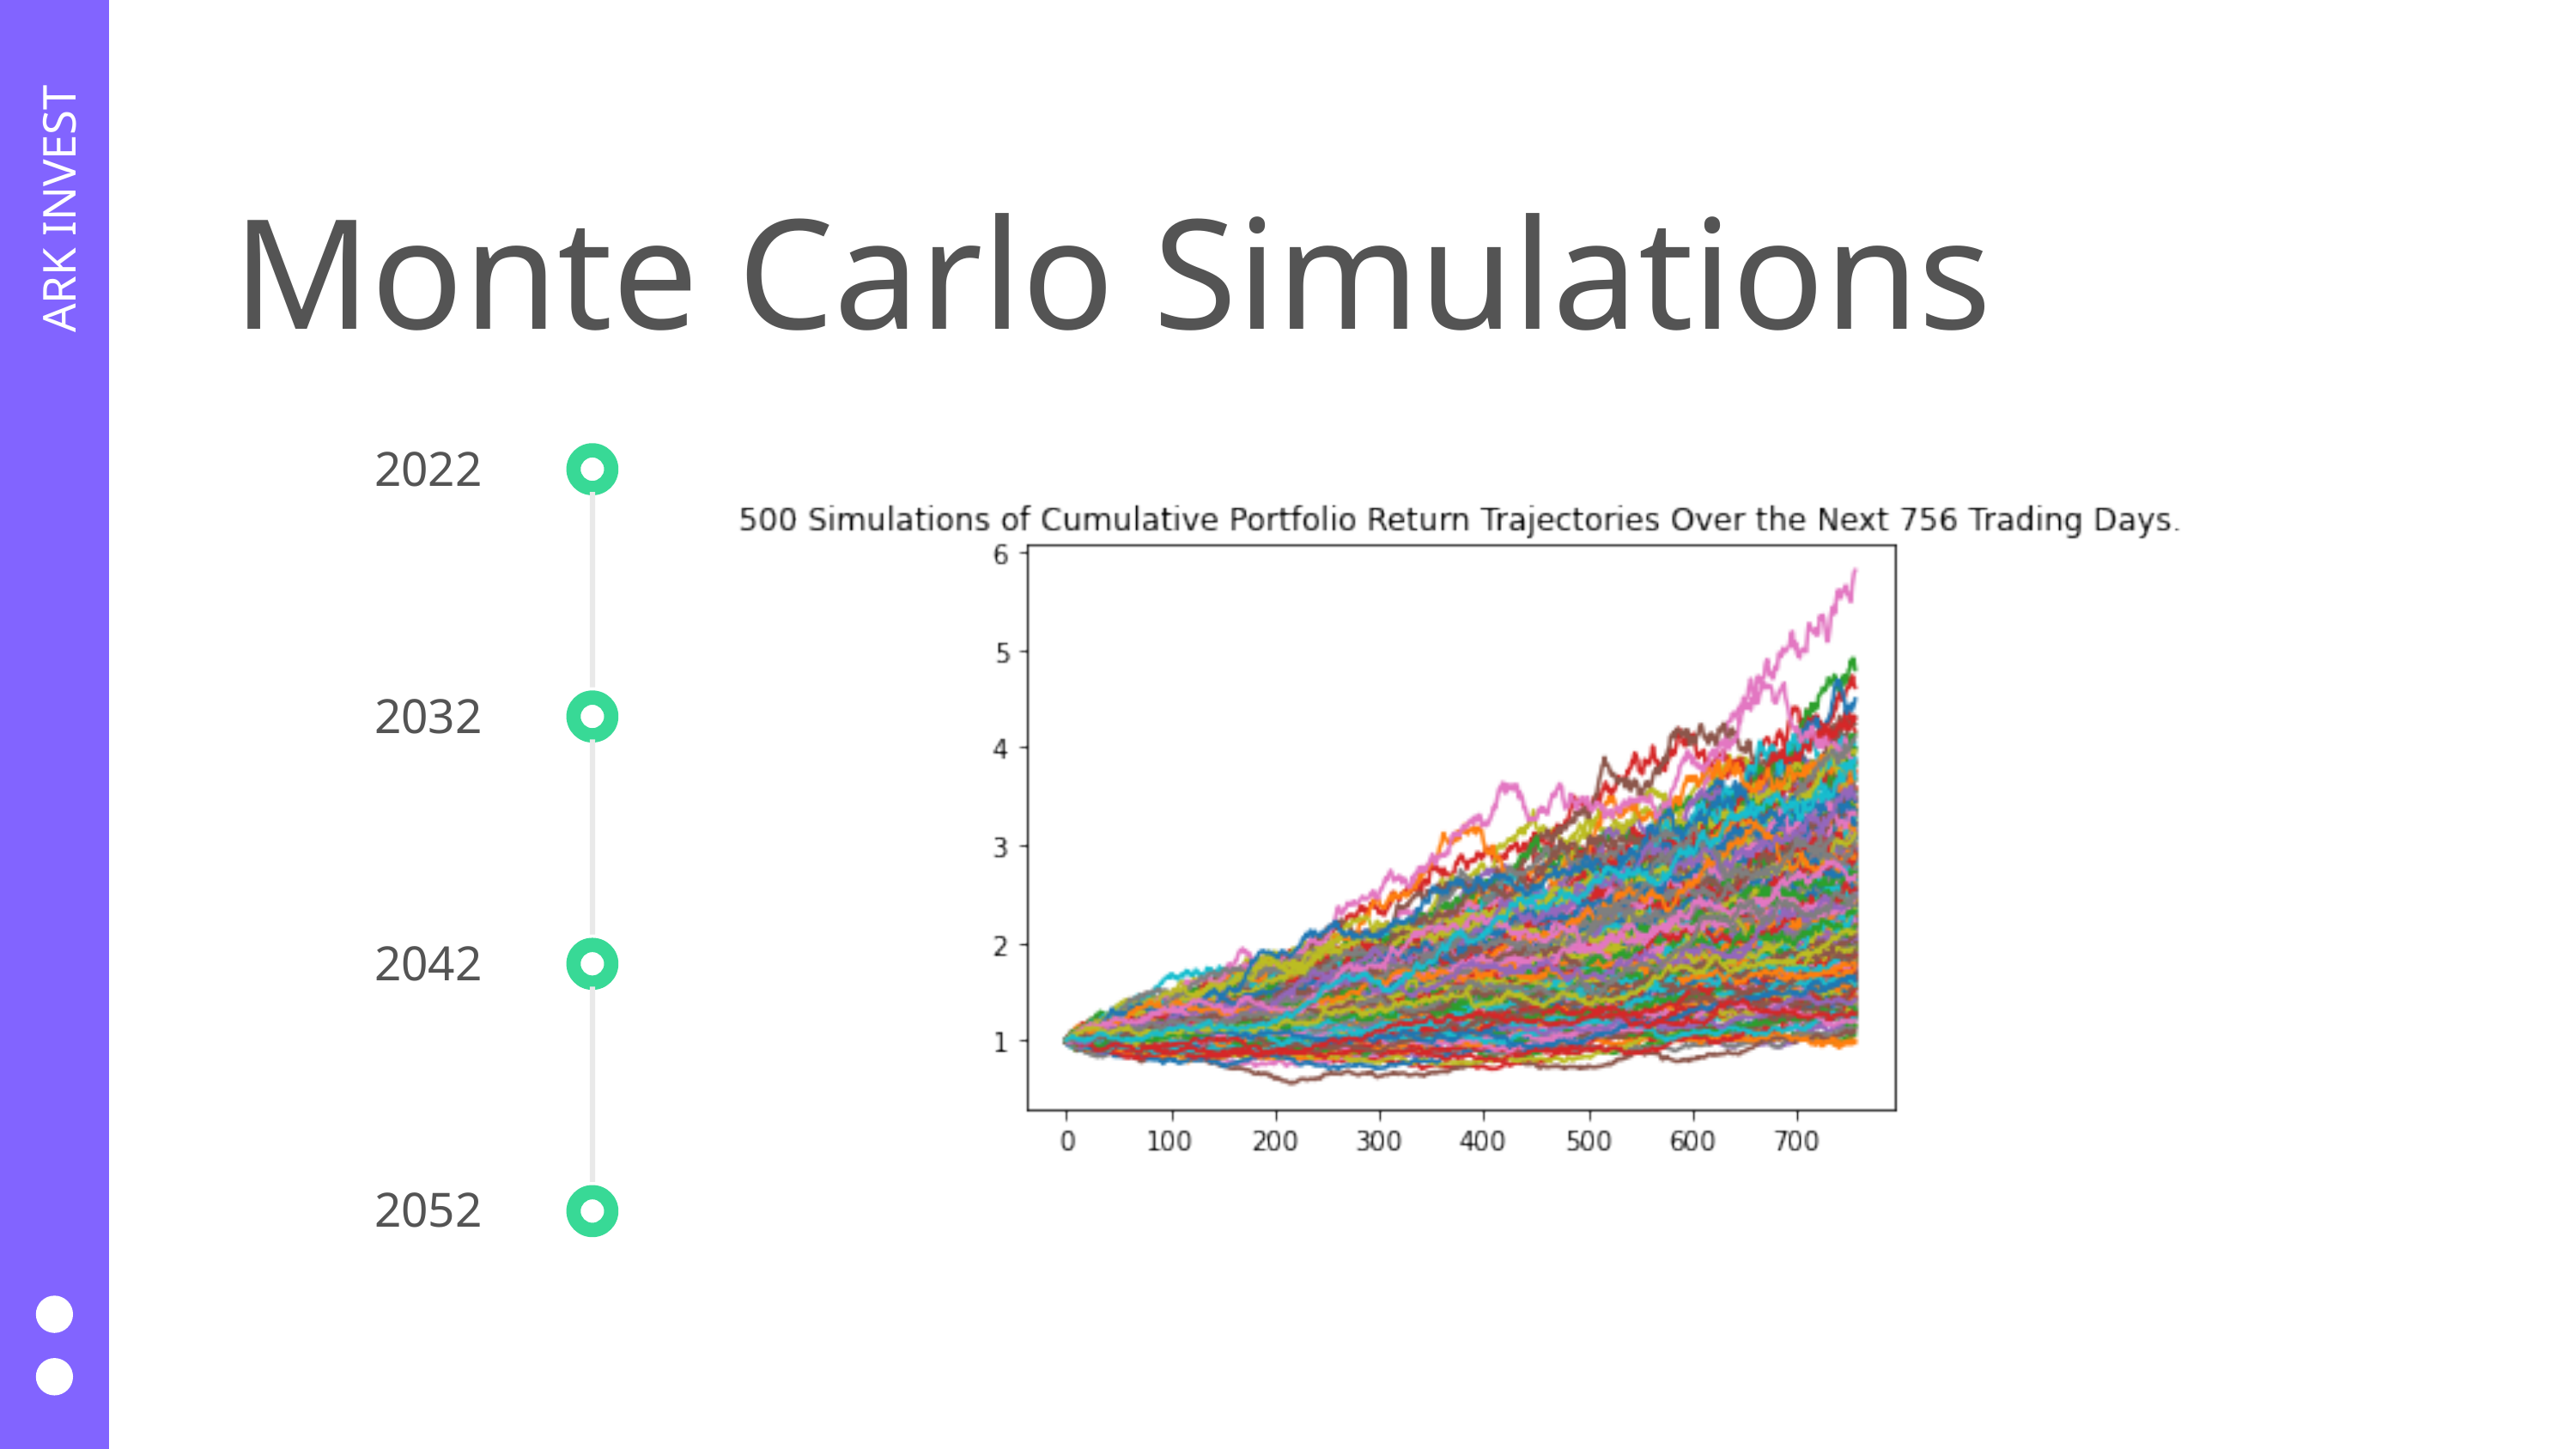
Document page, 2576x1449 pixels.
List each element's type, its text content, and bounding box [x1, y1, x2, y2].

text_box Monte Carlo Simulations [233, 146, 2215, 361]
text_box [566, 690, 619, 743]
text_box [35, 1295, 74, 1334]
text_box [0, 0, 110, 1449]
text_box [566, 442, 619, 496]
text_box 2032 [374, 696, 555, 743]
text_box 2052 [374, 1190, 555, 1237]
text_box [566, 1185, 619, 1238]
text_box 2022 [374, 449, 555, 496]
picture [721, 488, 2202, 1173]
text_box 2042 [374, 943, 555, 991]
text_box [35, 1357, 74, 1396]
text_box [566, 937, 619, 991]
